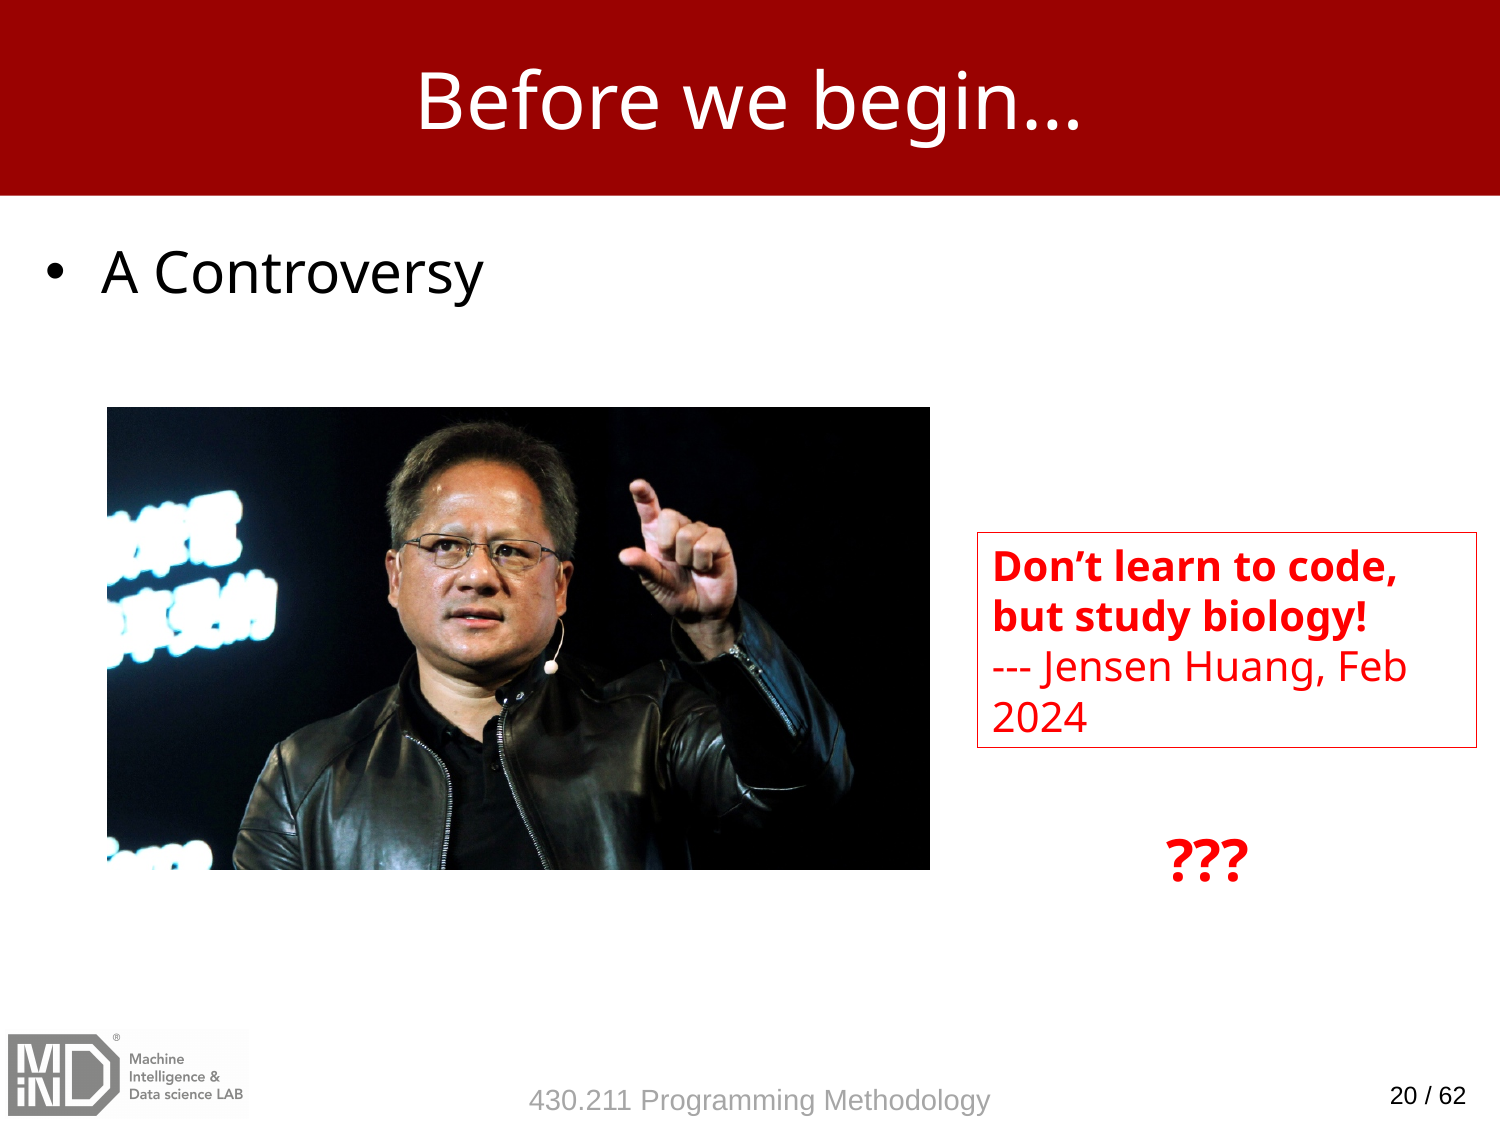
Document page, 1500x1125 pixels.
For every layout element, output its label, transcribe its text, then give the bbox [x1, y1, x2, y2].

text_box ??? [1069, 815, 1347, 901]
title Before we begin… [0, 0, 1500, 196]
picture [5, 1029, 249, 1119]
picture [107, 407, 930, 871]
text_box Don’t learn to code, but study biology! --- Jensen Huang, Feb 2024 [977, 532, 1477, 748]
list A Controversy [30, 227, 1459, 1005]
slide_number 20 / 62 [1144, 1064, 1482, 1125]
